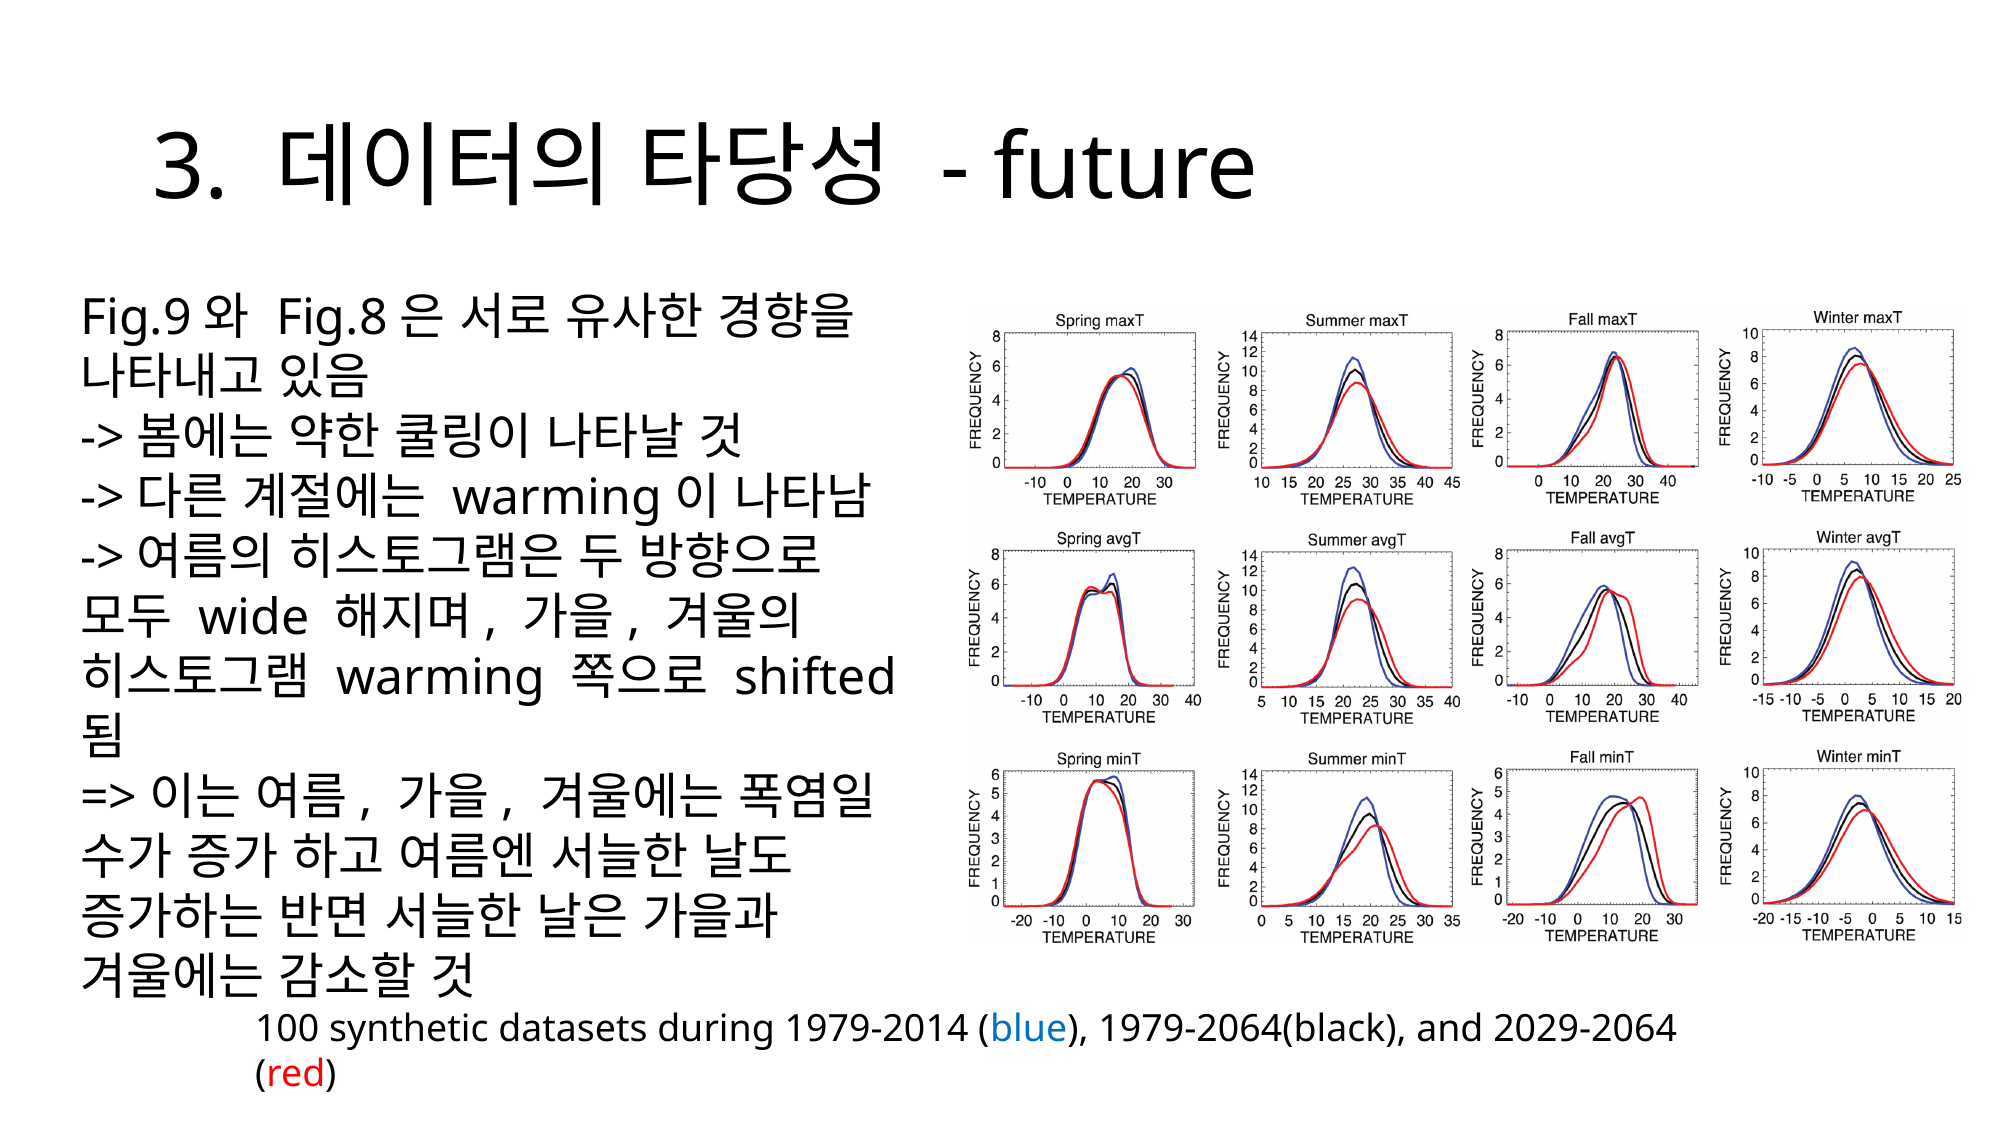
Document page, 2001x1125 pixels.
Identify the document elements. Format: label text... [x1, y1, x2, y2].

picture [968, 311, 1962, 943]
title 3. 데이터의 타당성 - future [137, 59, 1863, 278]
text_box 100 synthetic datasets during 1979-2014 (blue), 1979-2064(black), and 2029-2064 (red) [240, 996, 1760, 1101]
text_box Fig.9와 Fig.8은 서로 유사한 경향을 나타내고 있음 ->봄에는 약한 쿨링이 나타날 것 ->다른 계절에는 warming이 나타남 ->여름의 히스토그램은 두 방향으로 모두 wide 해지며, 가을, 겨울의 히스토그램 warming 쪽으로 shifted 됨 =>이는 여름, 가을, 겨울에는 폭염일 수가 증가 하고 여름엔 서늘한 날도 증가하는 반면 서늘한 날은 가을과 겨울에는 감소할 것 [65, 277, 923, 1012]
